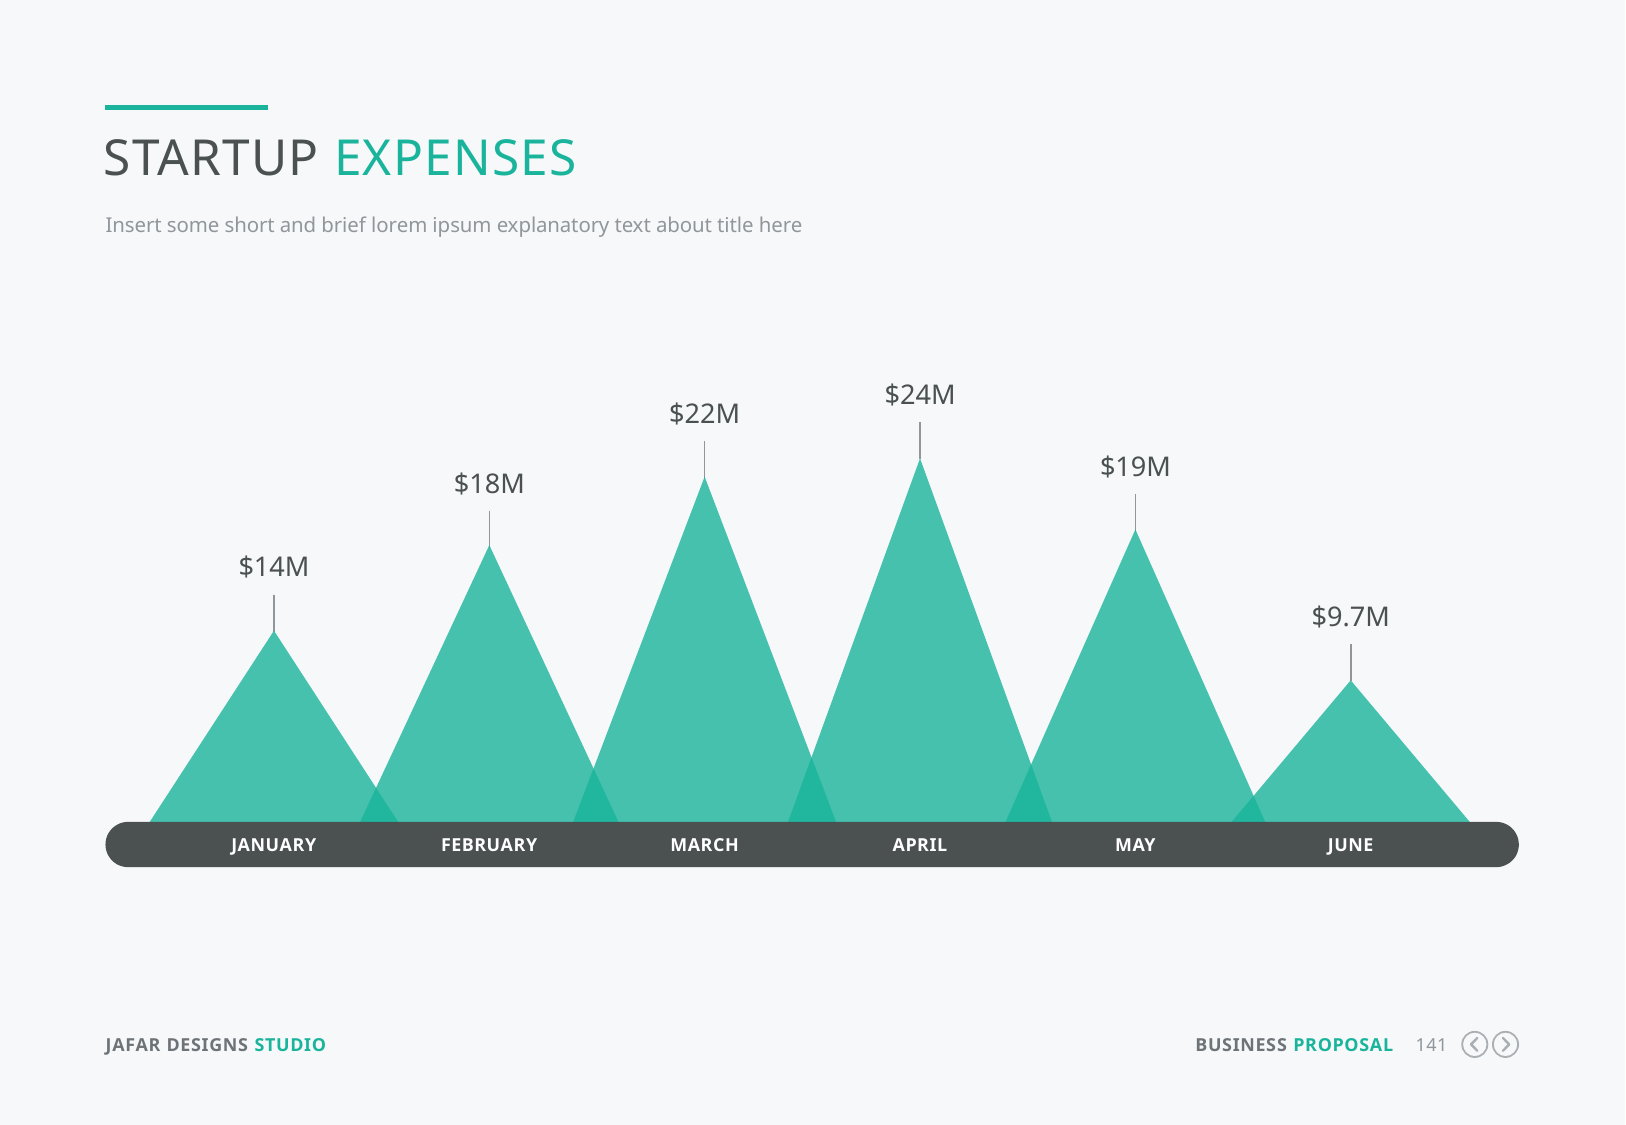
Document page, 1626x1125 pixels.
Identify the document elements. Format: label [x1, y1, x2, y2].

text_box [1290, 599, 1411, 632]
text_box [859, 377, 981, 410]
text_box [213, 549, 335, 583]
text_box [429, 466, 550, 499]
text_box [644, 396, 765, 429]
text_box [104, 421, 1521, 869]
list [105, 209, 1519, 241]
list [103, 125, 1518, 188]
text_box [1075, 449, 1196, 483]
